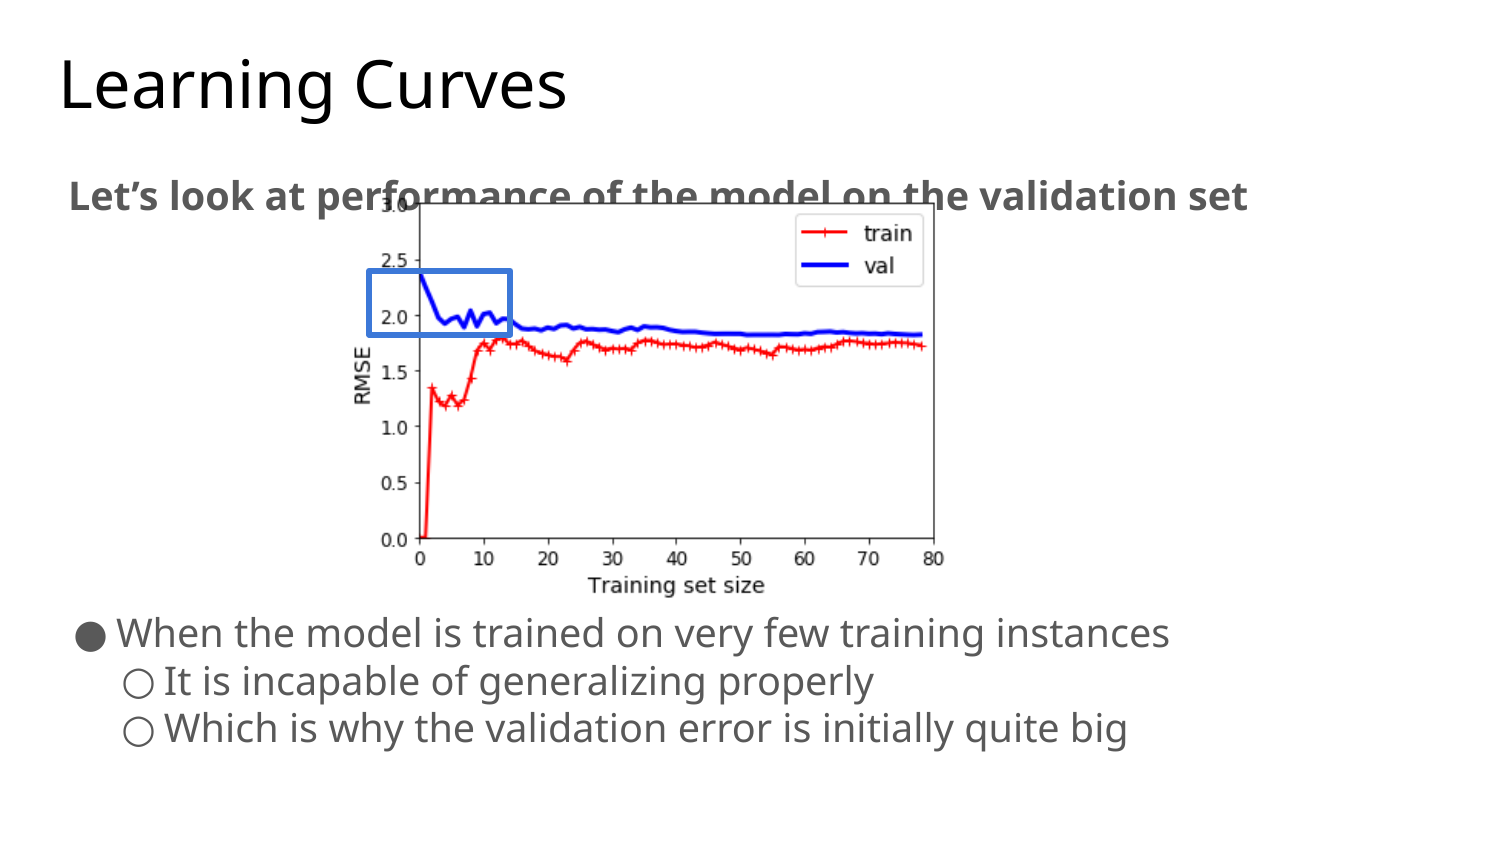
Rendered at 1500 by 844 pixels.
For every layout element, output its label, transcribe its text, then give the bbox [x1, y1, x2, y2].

text_box Learning Curves [58, 36, 1442, 137]
picture [340, 186, 955, 608]
text_box When the model is trained on very few training instances It is incapable of generalizing properly Which is why the validation error is initially quite big [58, 598, 1442, 657]
text_box Let’s look at performance of the model on the validation set [58, 137, 1442, 196]
